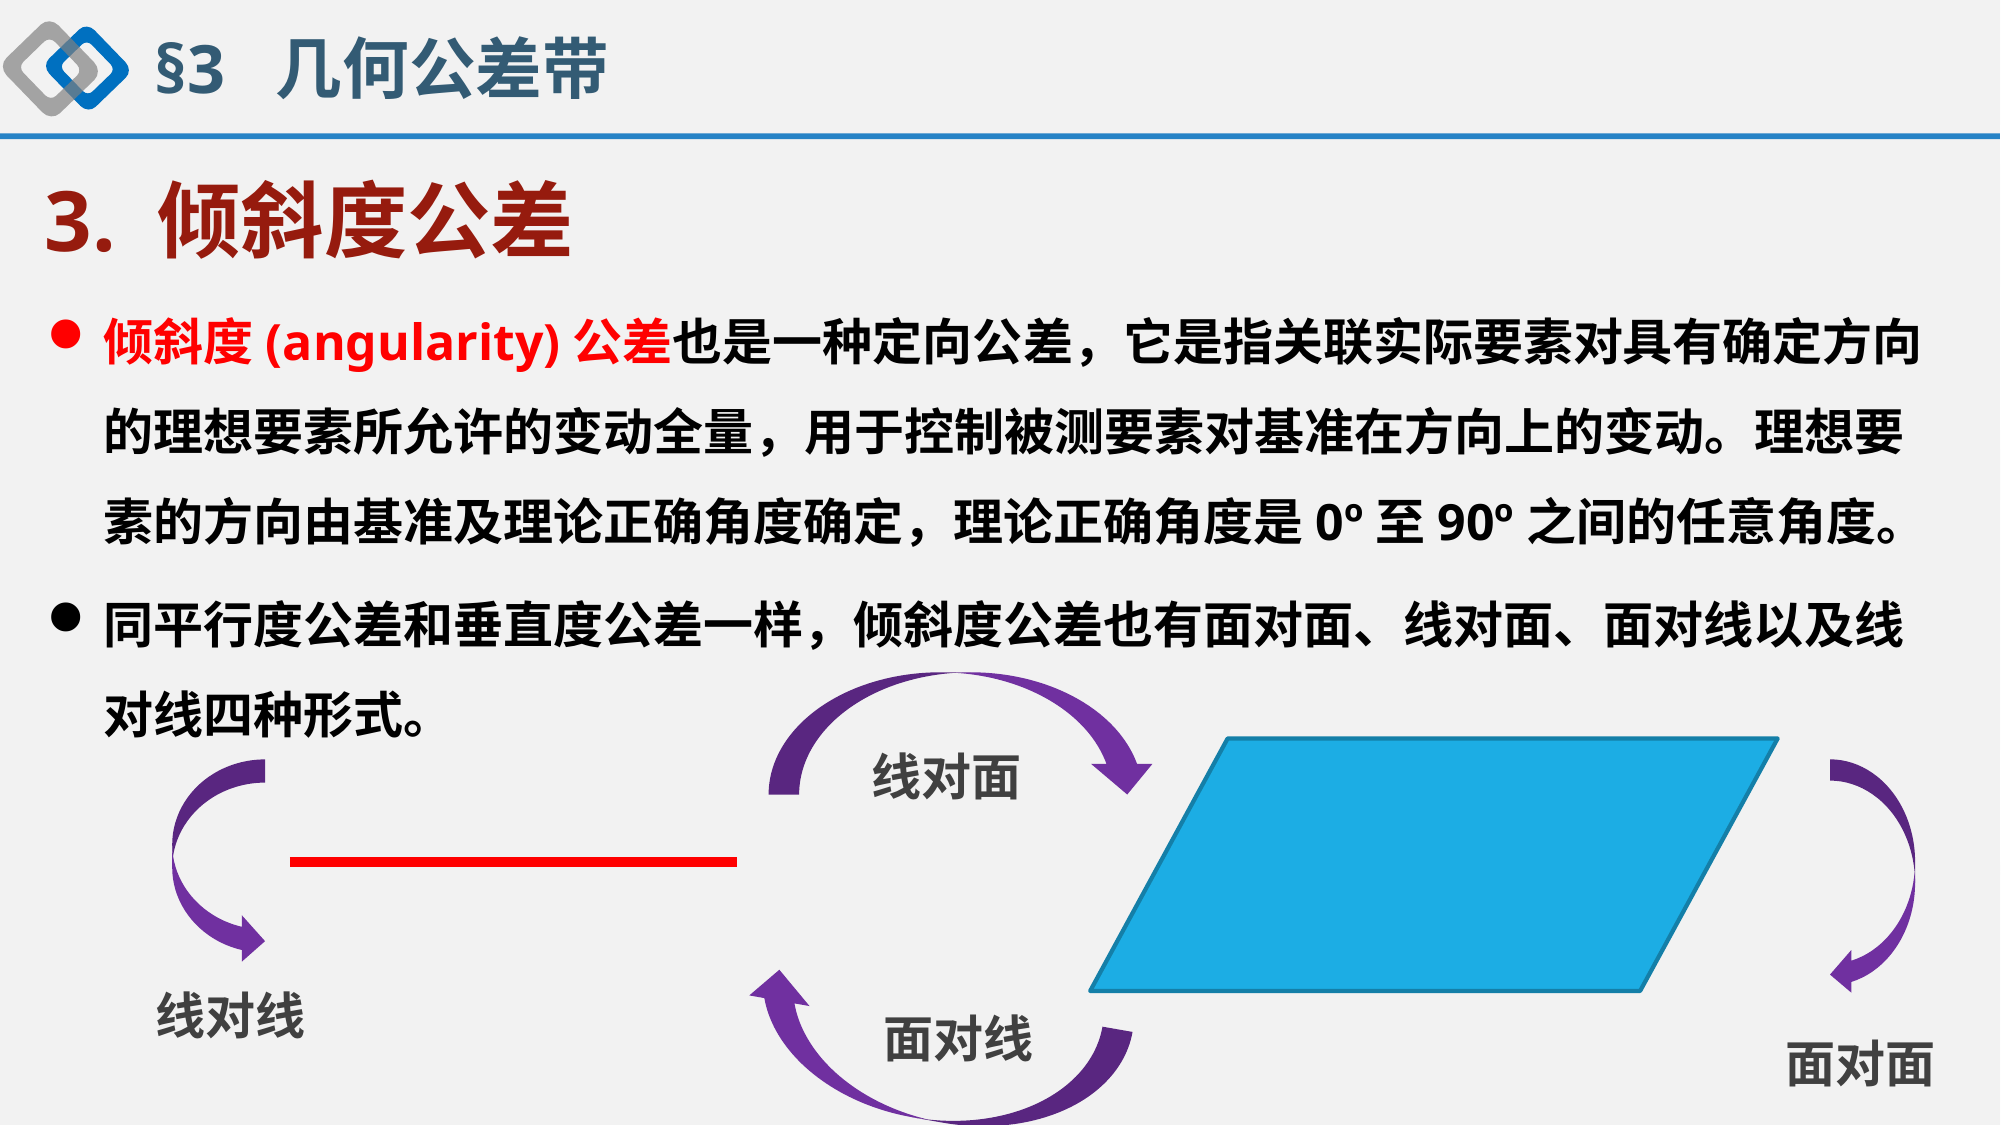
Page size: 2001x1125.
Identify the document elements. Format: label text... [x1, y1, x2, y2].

text_box 面对面 [1770, 1025, 1950, 1101]
text_box [747, 967, 1135, 1125]
text_box 3. 倾斜度公差 倾斜度(angularity)公差也是一种定向公差，它是指关联实际要素对具有确定方向的理想要素所允许的变动全量，用于控制被测要素对基准在方向上的变动。理想要素的方向由基准及理论正确角度确定，理论正确角度是0º至90º之间的任意角度。 同平行度公差和垂直度公差一样，倾斜度公差也有面对面、线对面、面对线以及线对线四种形式。 [29, 160, 1968, 1020]
text_box [1088, 736, 1780, 994]
text_box [1827, 757, 1918, 995]
text_box 线对面 [857, 738, 1037, 814]
text_box 面对线 [868, 1000, 1049, 1075]
text_box [170, 757, 268, 964]
text_box [766, 670, 1155, 797]
text_box 线对线 [140, 977, 321, 1053]
text_box §3 几何公差带 [139, 18, 1510, 115]
